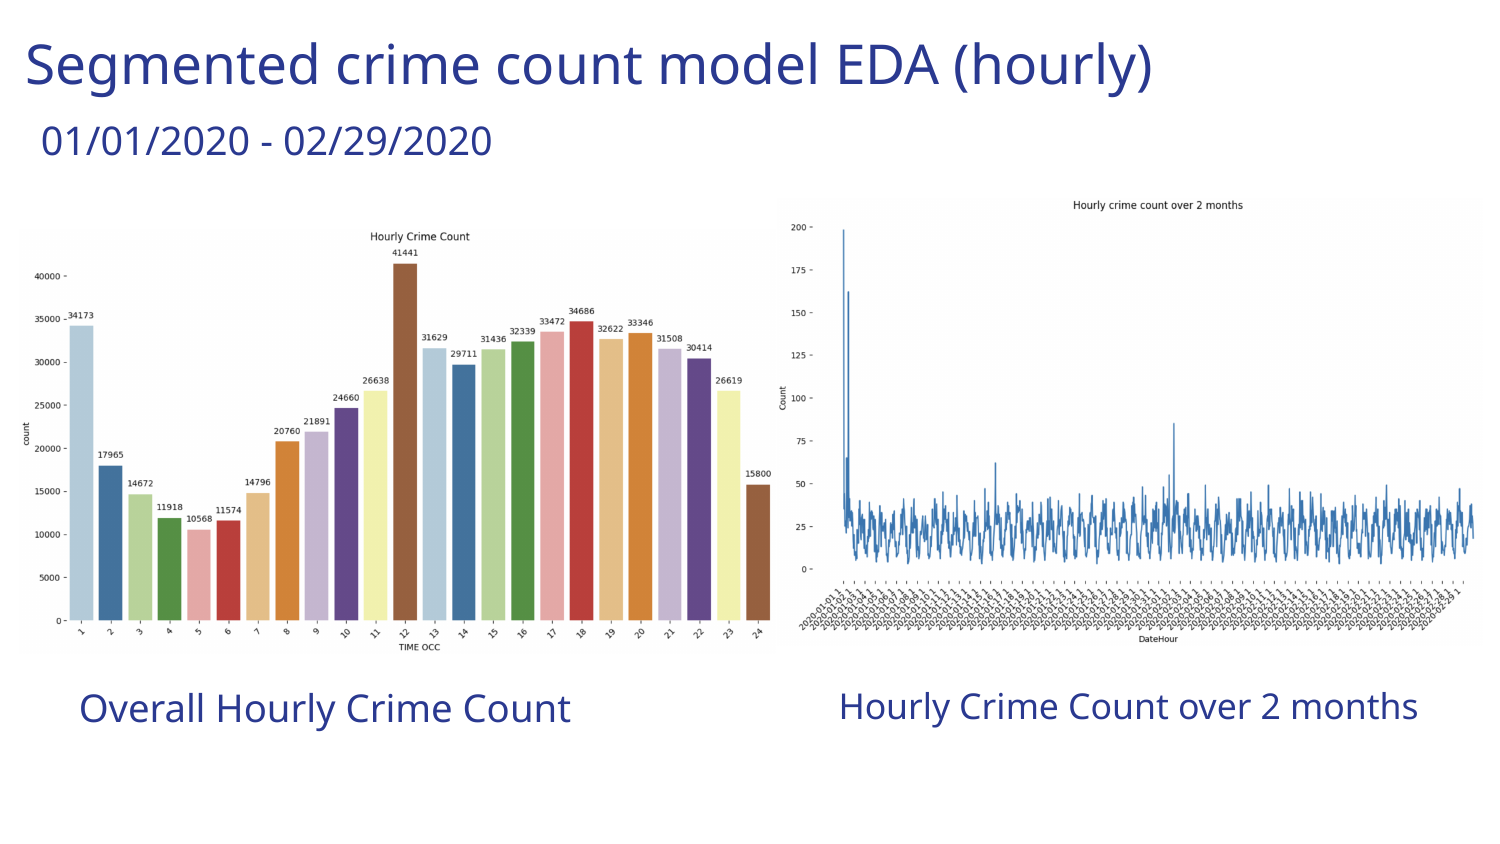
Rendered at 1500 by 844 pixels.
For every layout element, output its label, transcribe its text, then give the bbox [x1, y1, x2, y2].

title Segmented crime count model EDA (hourly) [10, 13, 1409, 111]
picture [19, 229, 776, 654]
text_box Hourly Crime Count over 2 months [823, 668, 1438, 781]
picture [777, 197, 1484, 646]
text_box 01/01/2020 - 02/29/2020 [25, 100, 615, 182]
text_box Overall Hourly Crime Count [63, 668, 602, 750]
